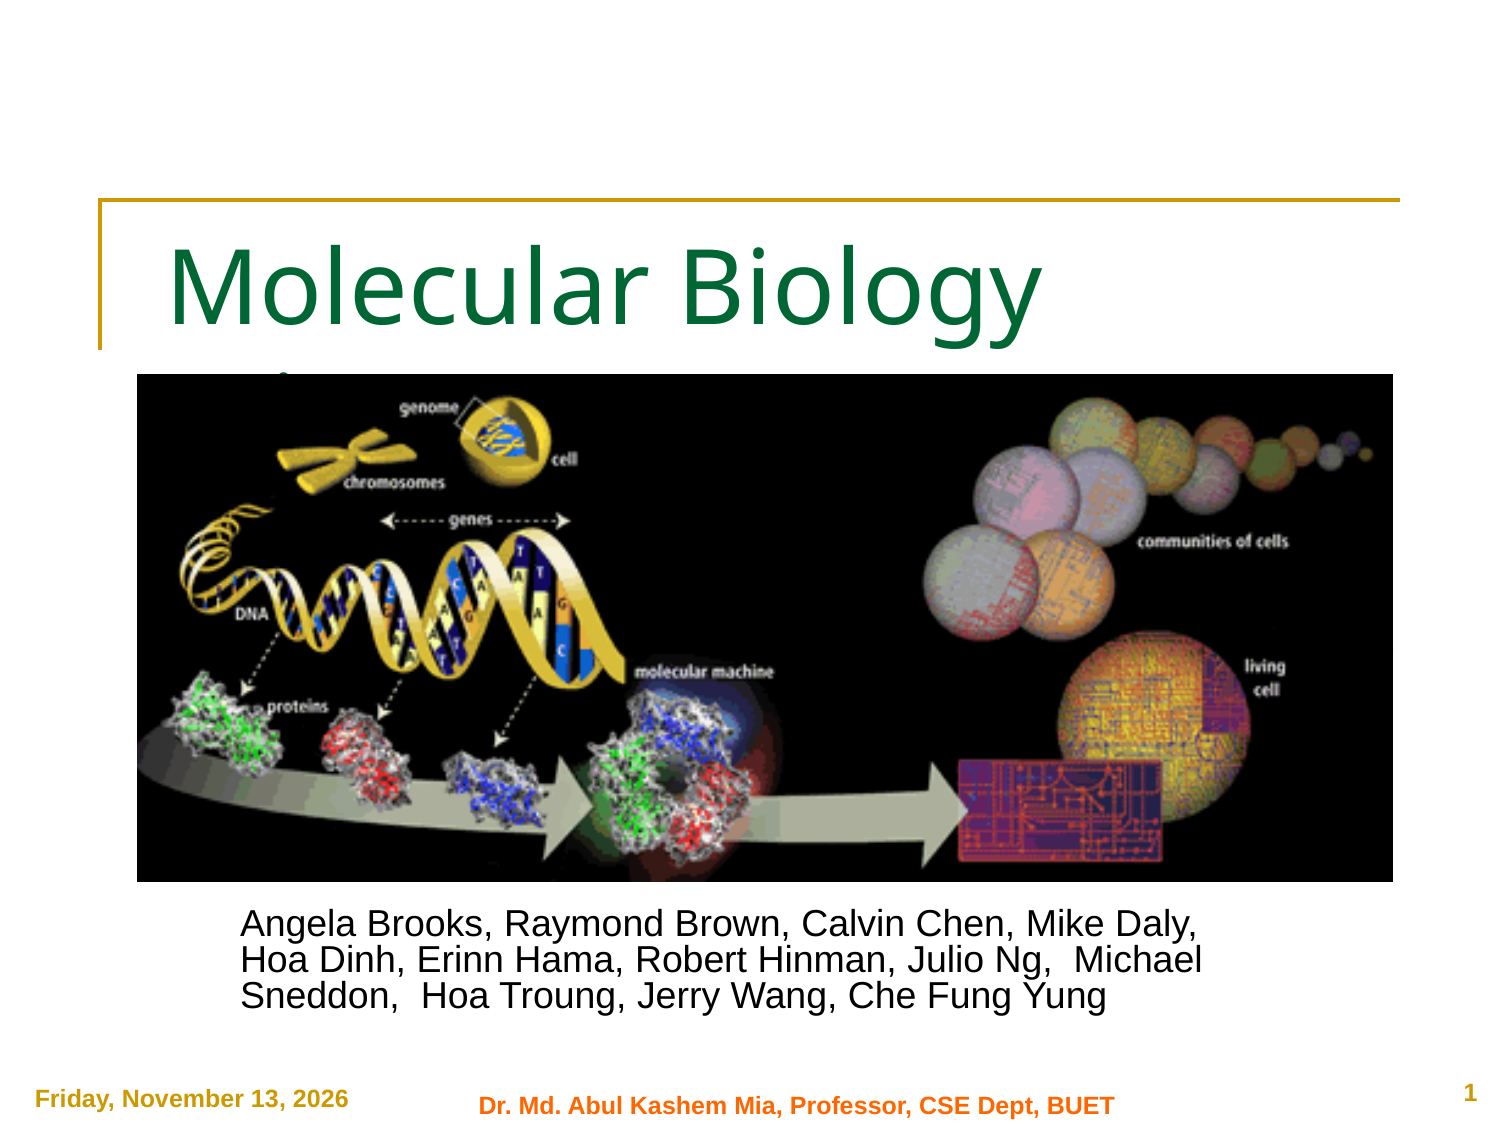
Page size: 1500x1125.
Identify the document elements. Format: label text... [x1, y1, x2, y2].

title Molecular Biology Primer [150, 212, 1401, 500]
subtitle Angela Brooks, Raymond Brown, Calvin Chen, Mike Daly, Hoa Dinh, Erinn Hama, Robert Hinman, Julio Ng, Michael Sneddon, Hoa Troung, Jerry Wang, Che Fung Yung [225, 900, 1275, 1075]
picture [137, 374, 1393, 882]
